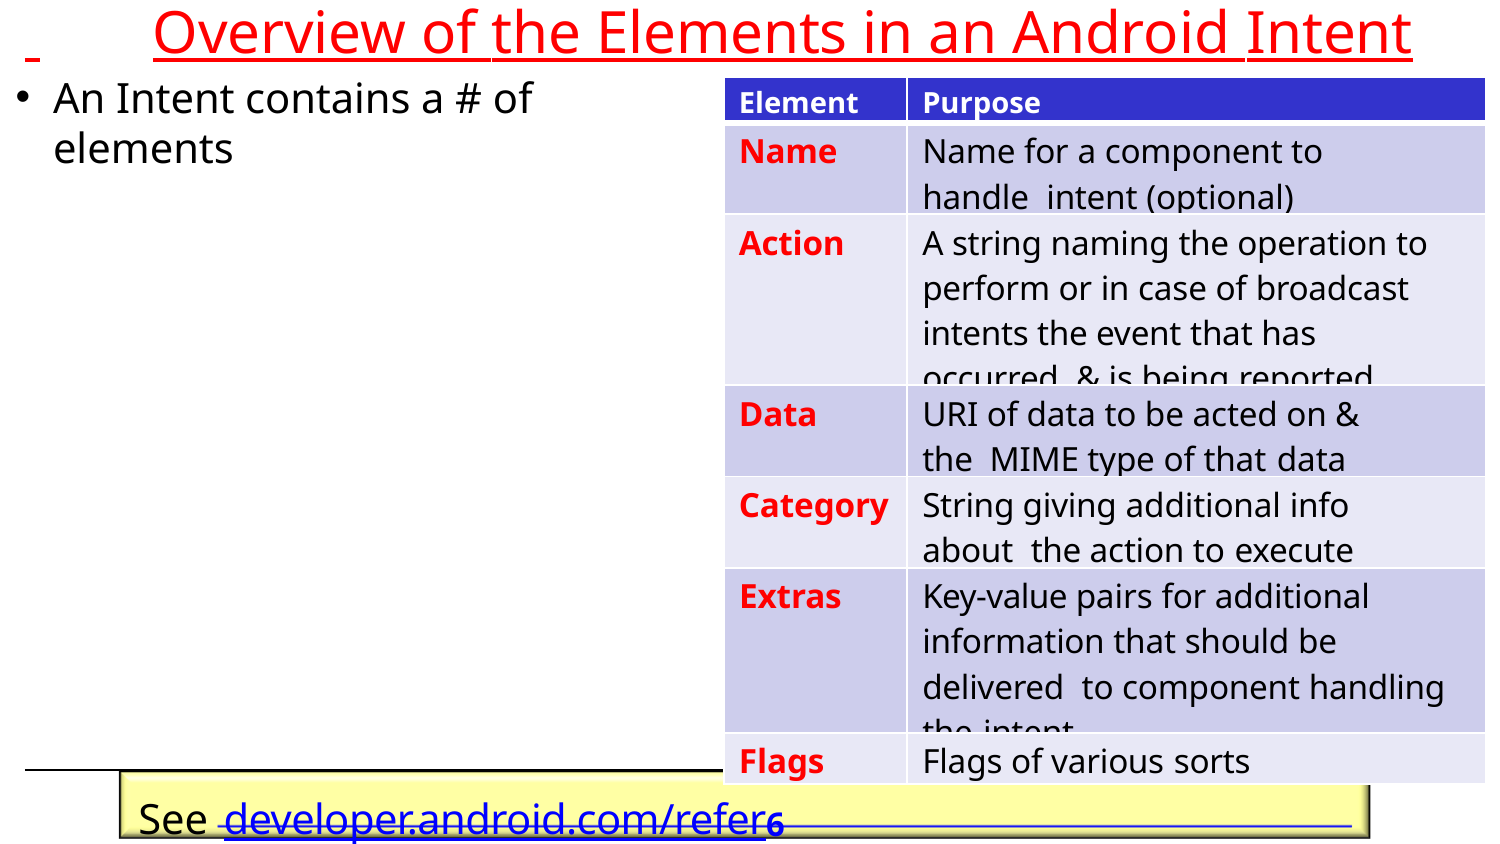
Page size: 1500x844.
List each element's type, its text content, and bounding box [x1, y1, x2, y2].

table_cell Action [725, 215, 906, 384]
table_cell Extras [725, 569, 906, 732]
table_cell Name [725, 126, 906, 213]
table_cell A string naming the operation to perform or in case of broadcast intents the event that has occurred & is being reported [908, 215, 1485, 384]
table_cell Flags of various sorts [908, 734, 1485, 783]
text_box An Intent contains a # of elements [13, 69, 700, 172]
title Overview of the Elements in an Android Intent [22, 0, 1478, 136]
table_cell Category [725, 477, 906, 567]
text_box See developer.android.com/refer6ence/android/content/Intent.html [136, 776, 1353, 844]
table_cell URI of data to be acted on & the MIME type of that data [908, 386, 1485, 476]
table_cell Key-value pairs for additional information that should be delivered to component handling the intent [908, 569, 1485, 732]
table_cell Data [725, 386, 906, 476]
table_cell Flags [725, 734, 906, 783]
text_box [1353, 785, 1371, 839]
table_header Element [725, 78, 906, 120]
table_cell Name for a component to handle intent (optional) [908, 126, 1485, 213]
text_box [118, 769, 723, 839]
table_cell String giving additional info about the action to execute [908, 477, 1485, 567]
table_header Purpose [908, 78, 1485, 120]
